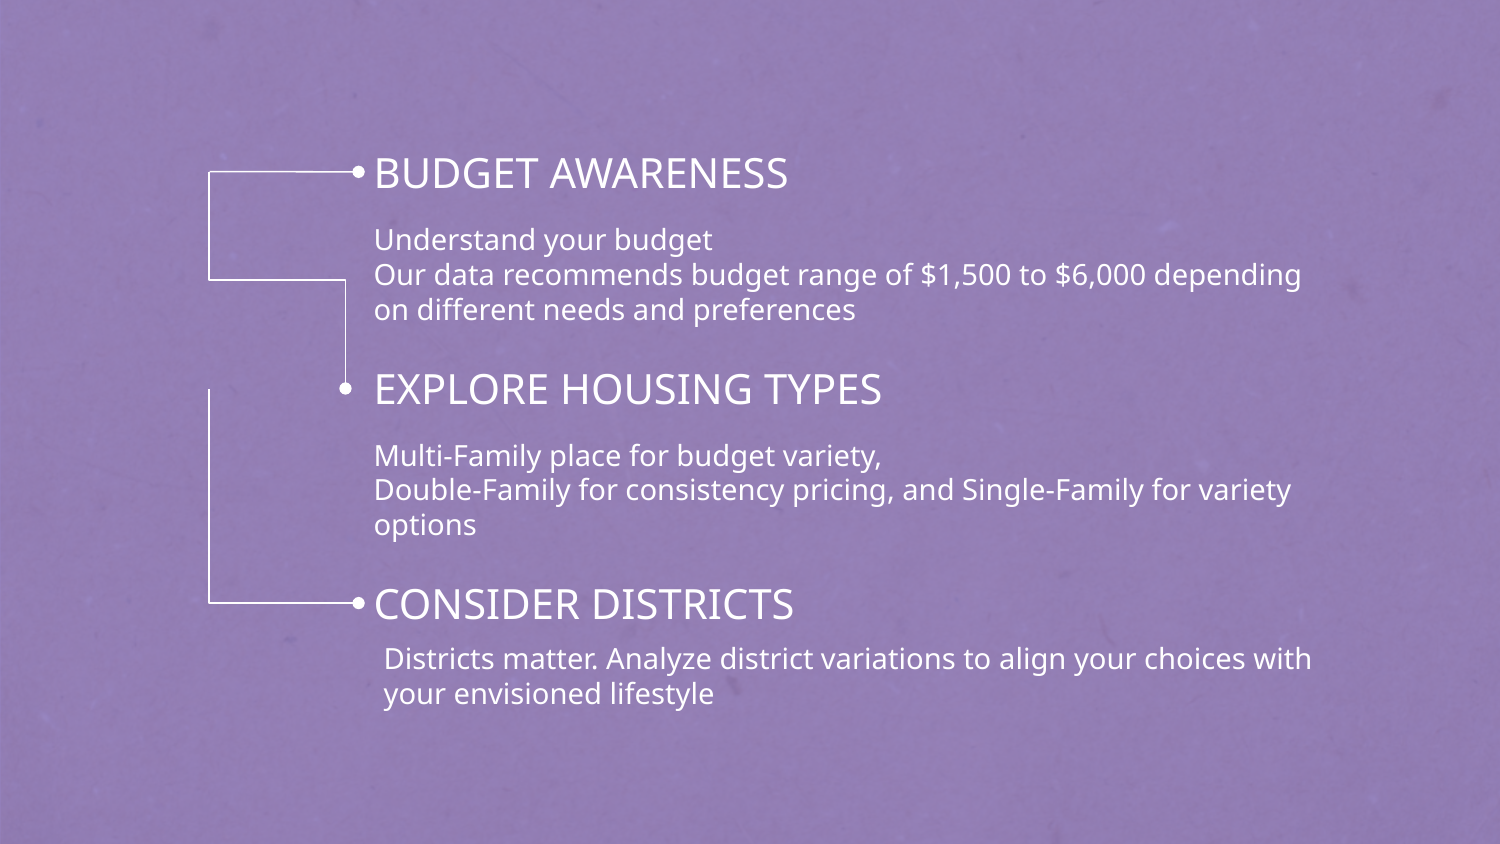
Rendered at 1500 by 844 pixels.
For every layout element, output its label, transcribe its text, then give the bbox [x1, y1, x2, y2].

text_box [168, 211, 386, 349]
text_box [176, 421, 391, 572]
text_box BUDGET AWARENESS [358, 137, 1431, 207]
text_box Districts matter. Analyze district variations to align your choices with your envisioned lifestyle [368, 625, 1351, 724]
text_box Multi-Family place for budget variety, Double-Family for consistency pricing, and Single-Family for variety options [392, 421, 1341, 539]
text_box Understand your budget Our data recommends budget range of $1,500 to $6,000 depending on different needs and preferences [358, 206, 1341, 364]
text_box EXPLORE HOUSING TYPES [358, 353, 1245, 421]
text_box CONSIDER DISTRICTS [358, 568, 1245, 638]
